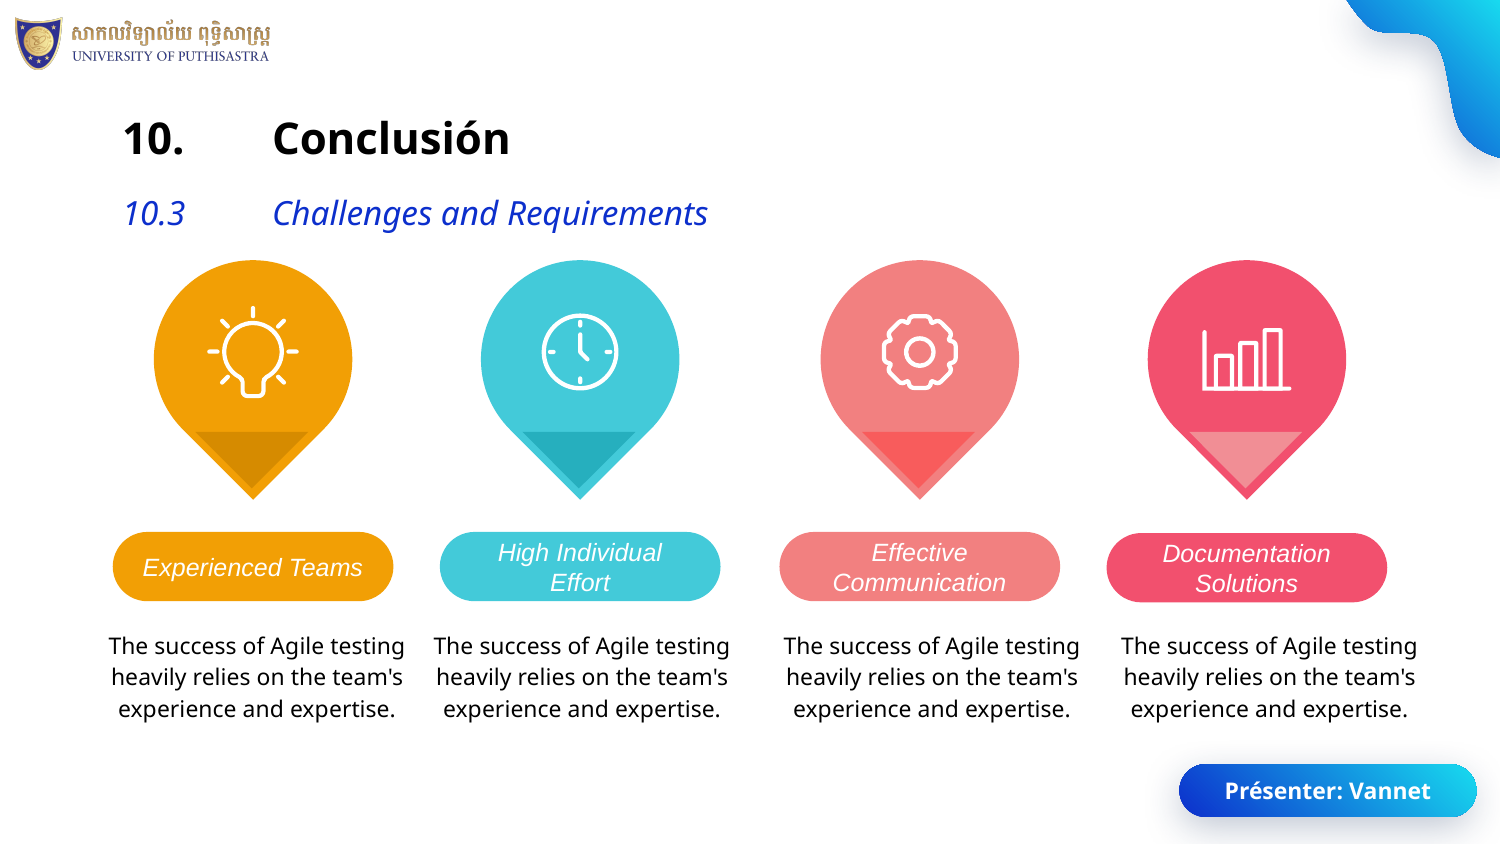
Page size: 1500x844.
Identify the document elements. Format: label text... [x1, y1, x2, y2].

text_box Experienced Teams [112, 531, 394, 602]
text_box The success of Agile testing heavily relies on the team's experience and expertise. [780, 626, 1082, 791]
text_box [881, 313, 959, 391]
picture [15, 16, 270, 71]
text_box Présenter: Vannet [1179, 764, 1477, 817]
text_box Effective Communication [779, 531, 1061, 602]
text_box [206, 305, 300, 399]
text_box The success of Agile testing heavily relies on the team's experience and expertise. [1118, 626, 1419, 791]
text_box [1346, 0, 1500, 158]
title 10.3 Challenges and Requirements [107, 175, 1125, 255]
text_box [153, 259, 353, 459]
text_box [541, 313, 619, 391]
text_box The success of Agile testing heavily relies on the team's experience and expertise. [105, 626, 407, 791]
text_box The success of Agile testing heavily relies on the team's experience and expertise. [430, 626, 732, 791]
title 10. Conclusión [107, 100, 1125, 175]
text_box High Individual Effort [439, 531, 721, 602]
text_box Documentation Solutions [1106, 533, 1388, 603]
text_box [1202, 327, 1292, 391]
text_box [820, 259, 1020, 459]
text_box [480, 259, 680, 459]
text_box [1147, 259, 1347, 459]
